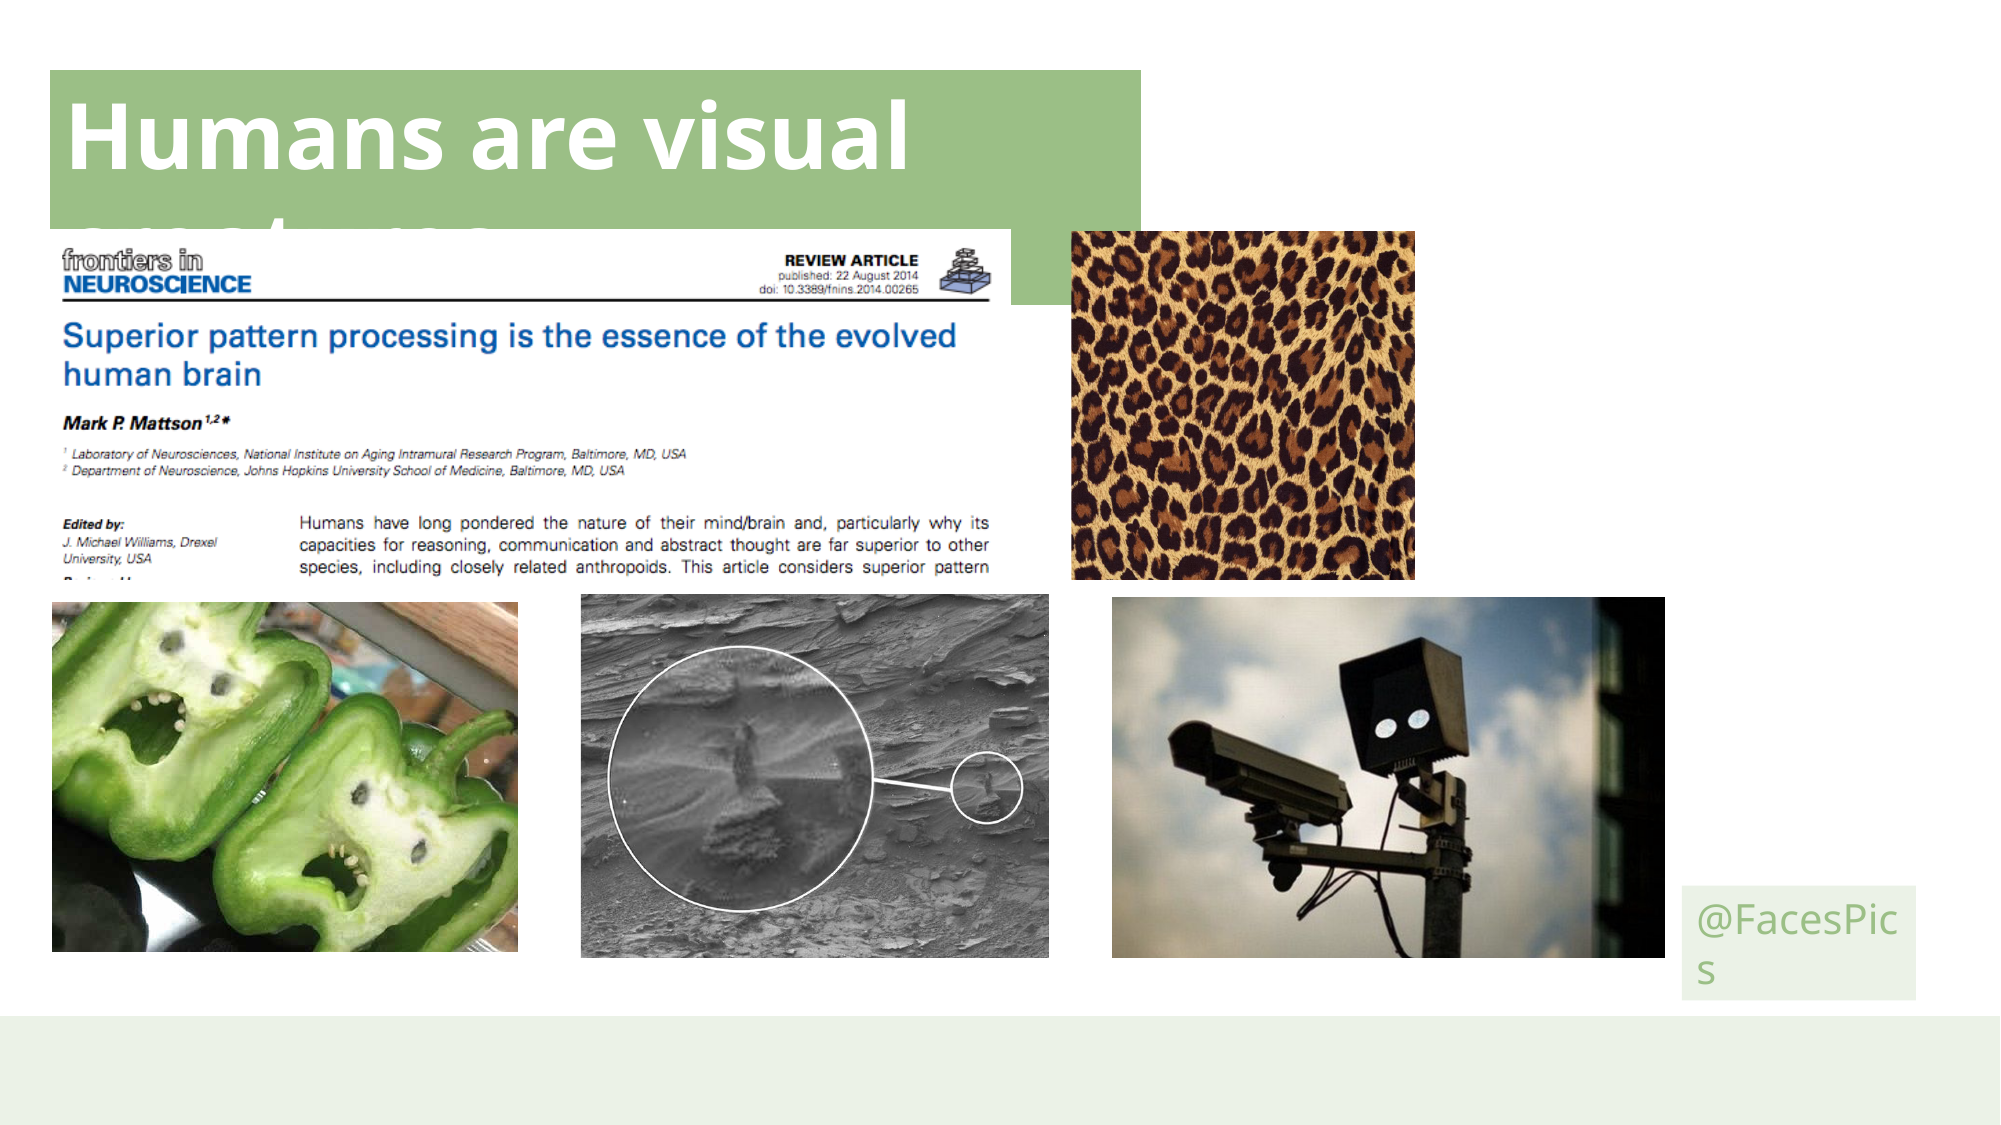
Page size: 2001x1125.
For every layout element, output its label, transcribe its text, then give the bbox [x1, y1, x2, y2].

text_box @FacesPics [1681, 885, 1916, 1001]
text_box [0, 1015, 2000, 1125]
picture [39, 229, 1011, 581]
picture [1112, 597, 1665, 958]
picture [1071, 231, 1415, 580]
picture [580, 594, 1049, 958]
text_box Humans are visual creatures [50, 70, 1141, 305]
picture [52, 602, 518, 953]
